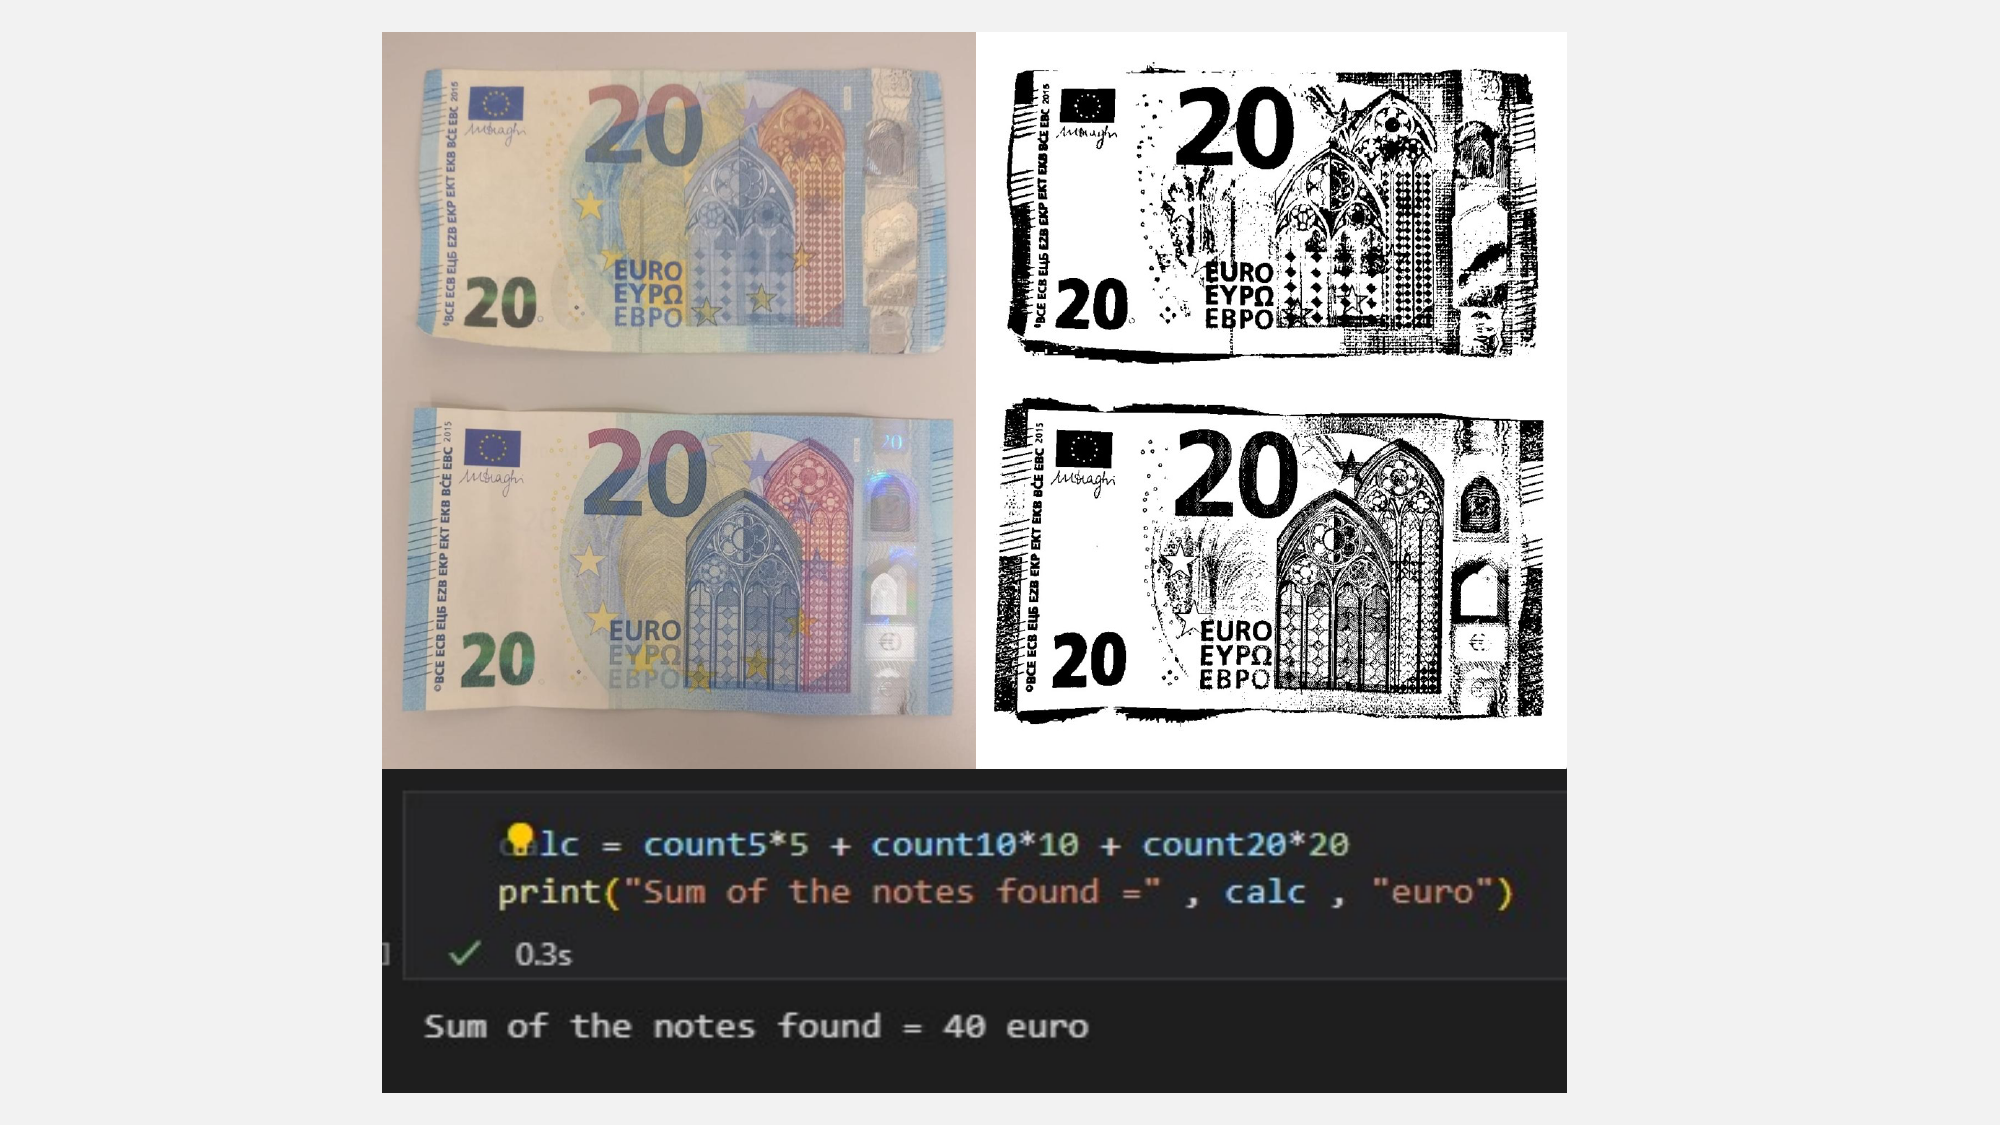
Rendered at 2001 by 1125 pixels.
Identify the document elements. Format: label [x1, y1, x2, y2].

picture [382, 32, 1567, 1093]
